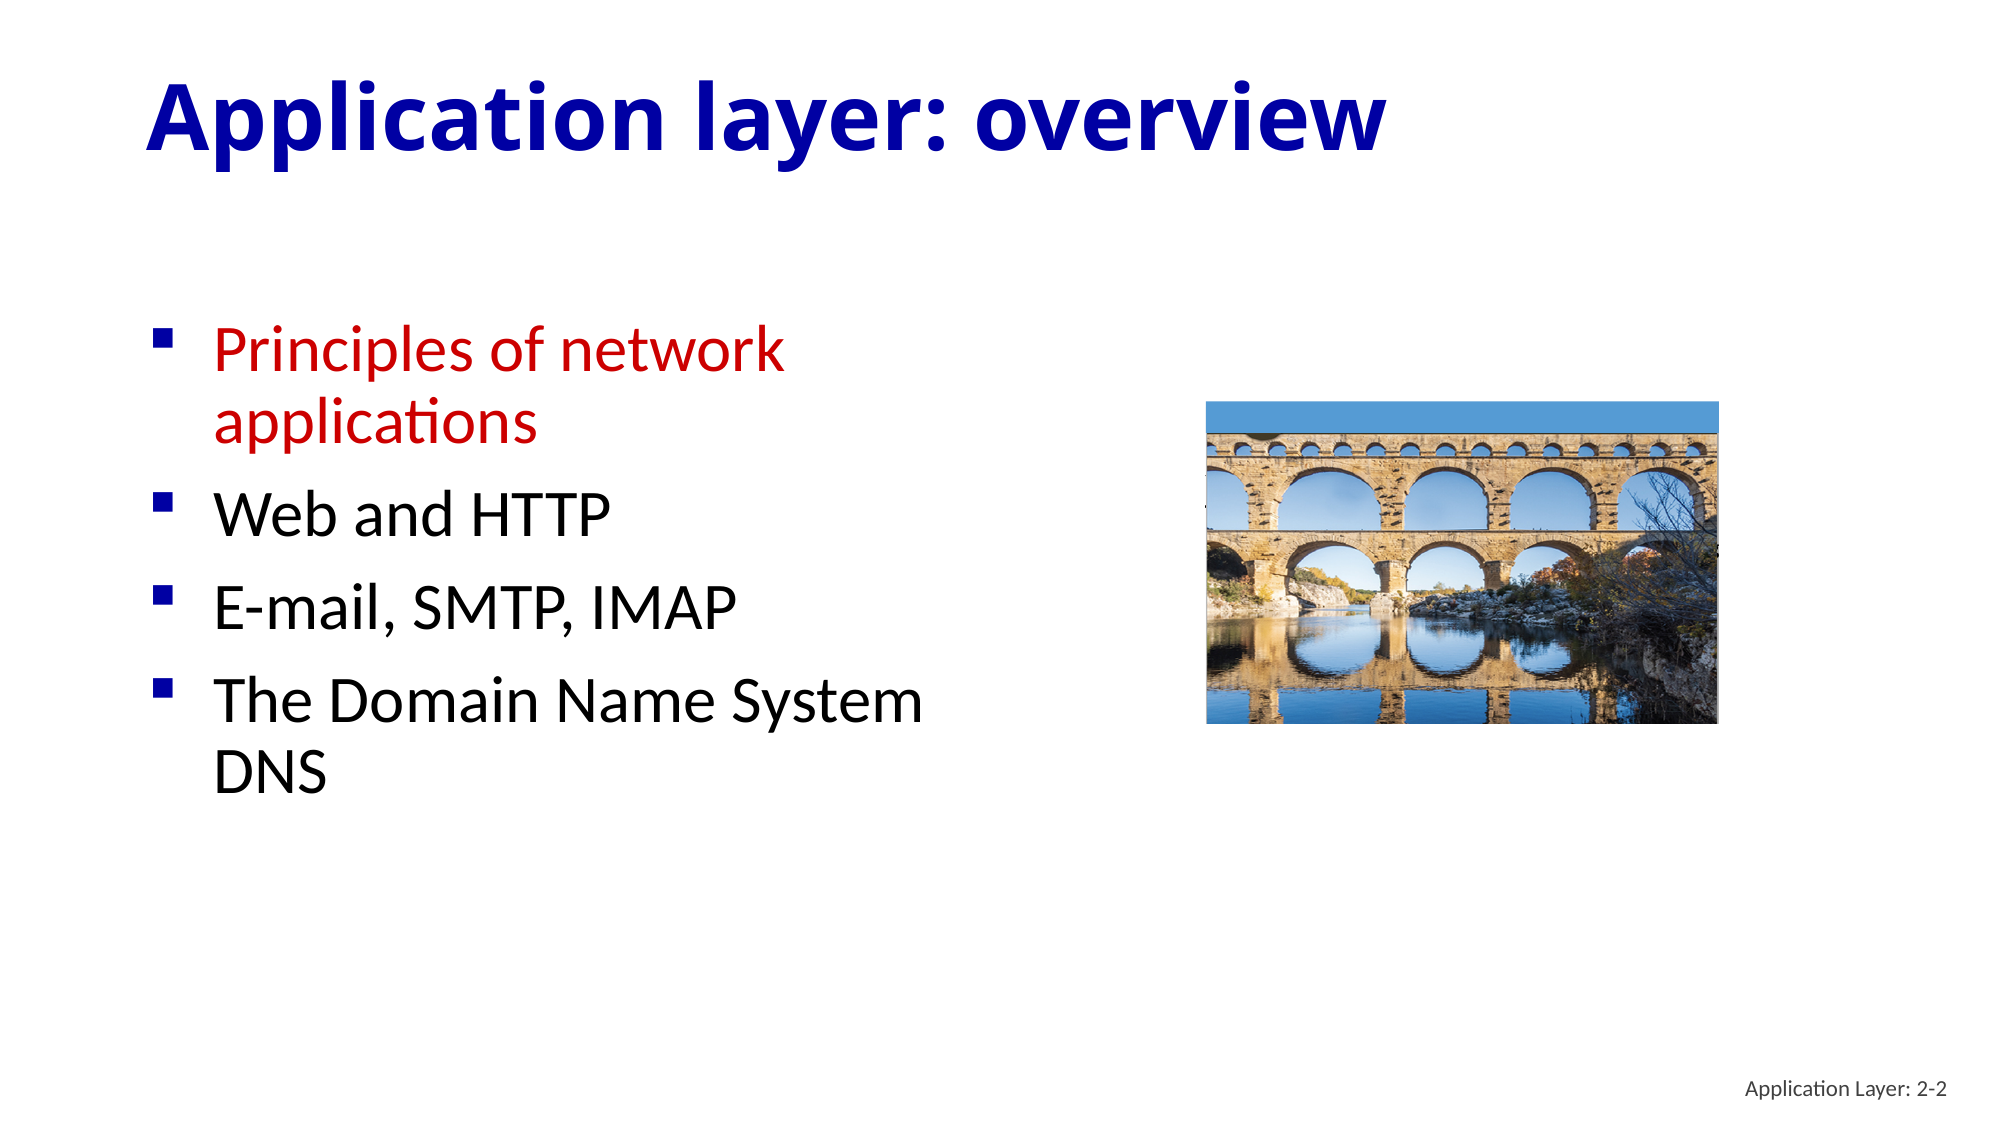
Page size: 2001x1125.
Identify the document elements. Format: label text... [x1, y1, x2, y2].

text_box Principles of network applications Web and HTTP E-mail, SMTP, IMAP The Domain Name System DNS [132, 306, 1004, 1021]
title Application layer: overview [131, 47, 1856, 195]
slide_number Application Layer: 2-2 [1512, 1056, 1963, 1117]
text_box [1205, 401, 1719, 724]
